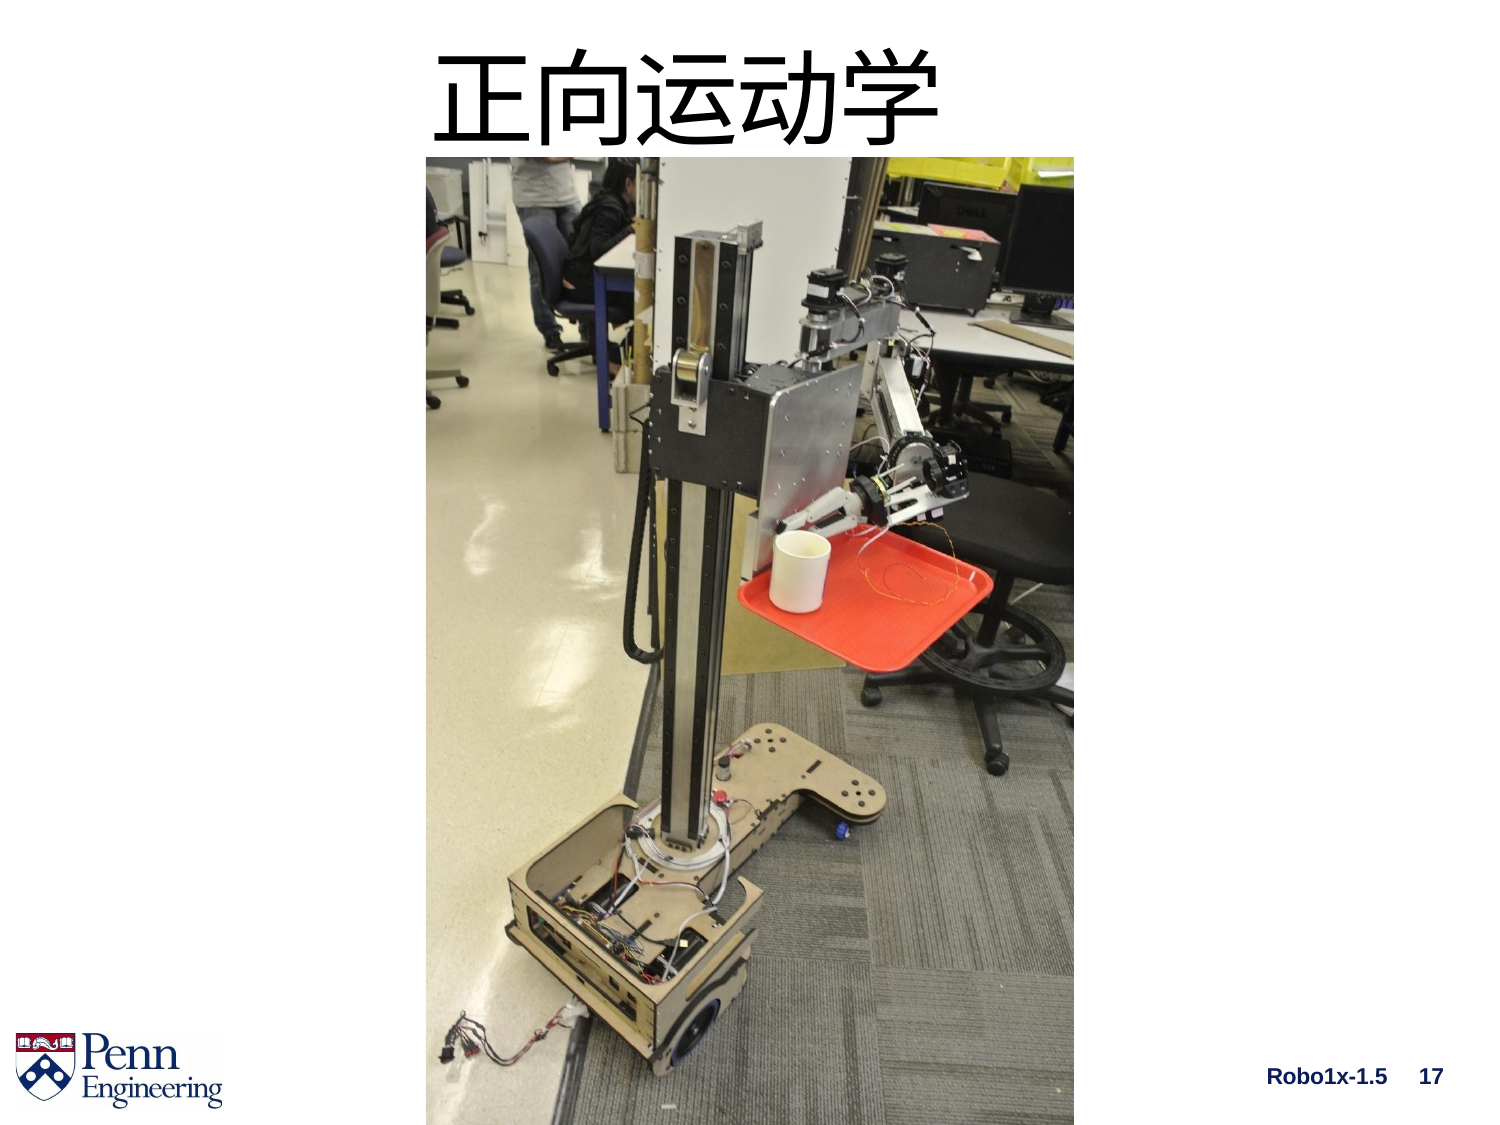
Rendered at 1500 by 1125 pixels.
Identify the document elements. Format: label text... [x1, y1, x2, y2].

picture [15, 1033, 223, 1110]
slide_number 17 [1414, 1058, 1449, 1125]
text_box [425, 157, 1074, 1125]
title 正向运动学 [57, 0, 1443, 221]
footer Robo1x-1.5 [1264, 1058, 1390, 1125]
